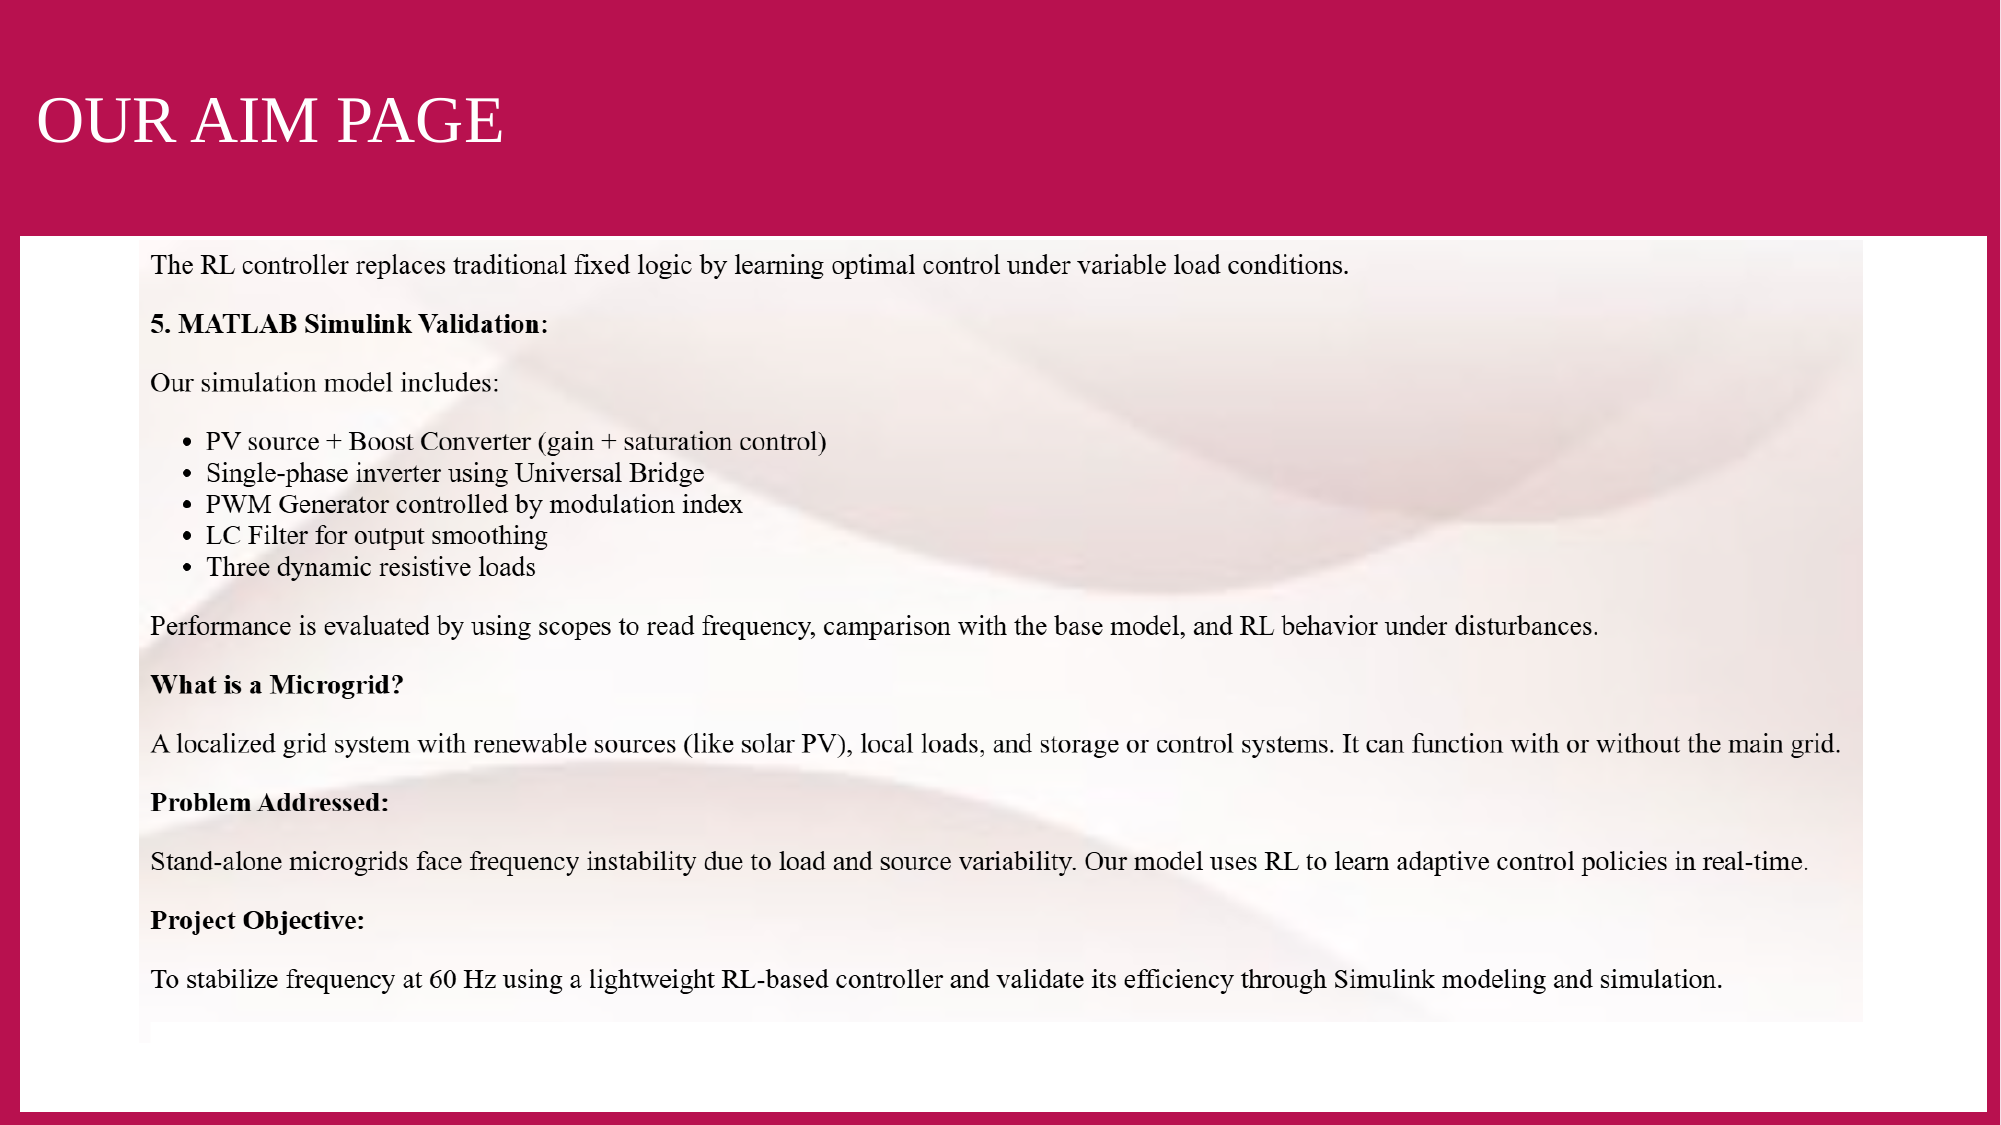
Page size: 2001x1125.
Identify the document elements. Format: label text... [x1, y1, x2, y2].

title OUR AIM PAGE [21, 11, 1982, 230]
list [139, 240, 1863, 1043]
